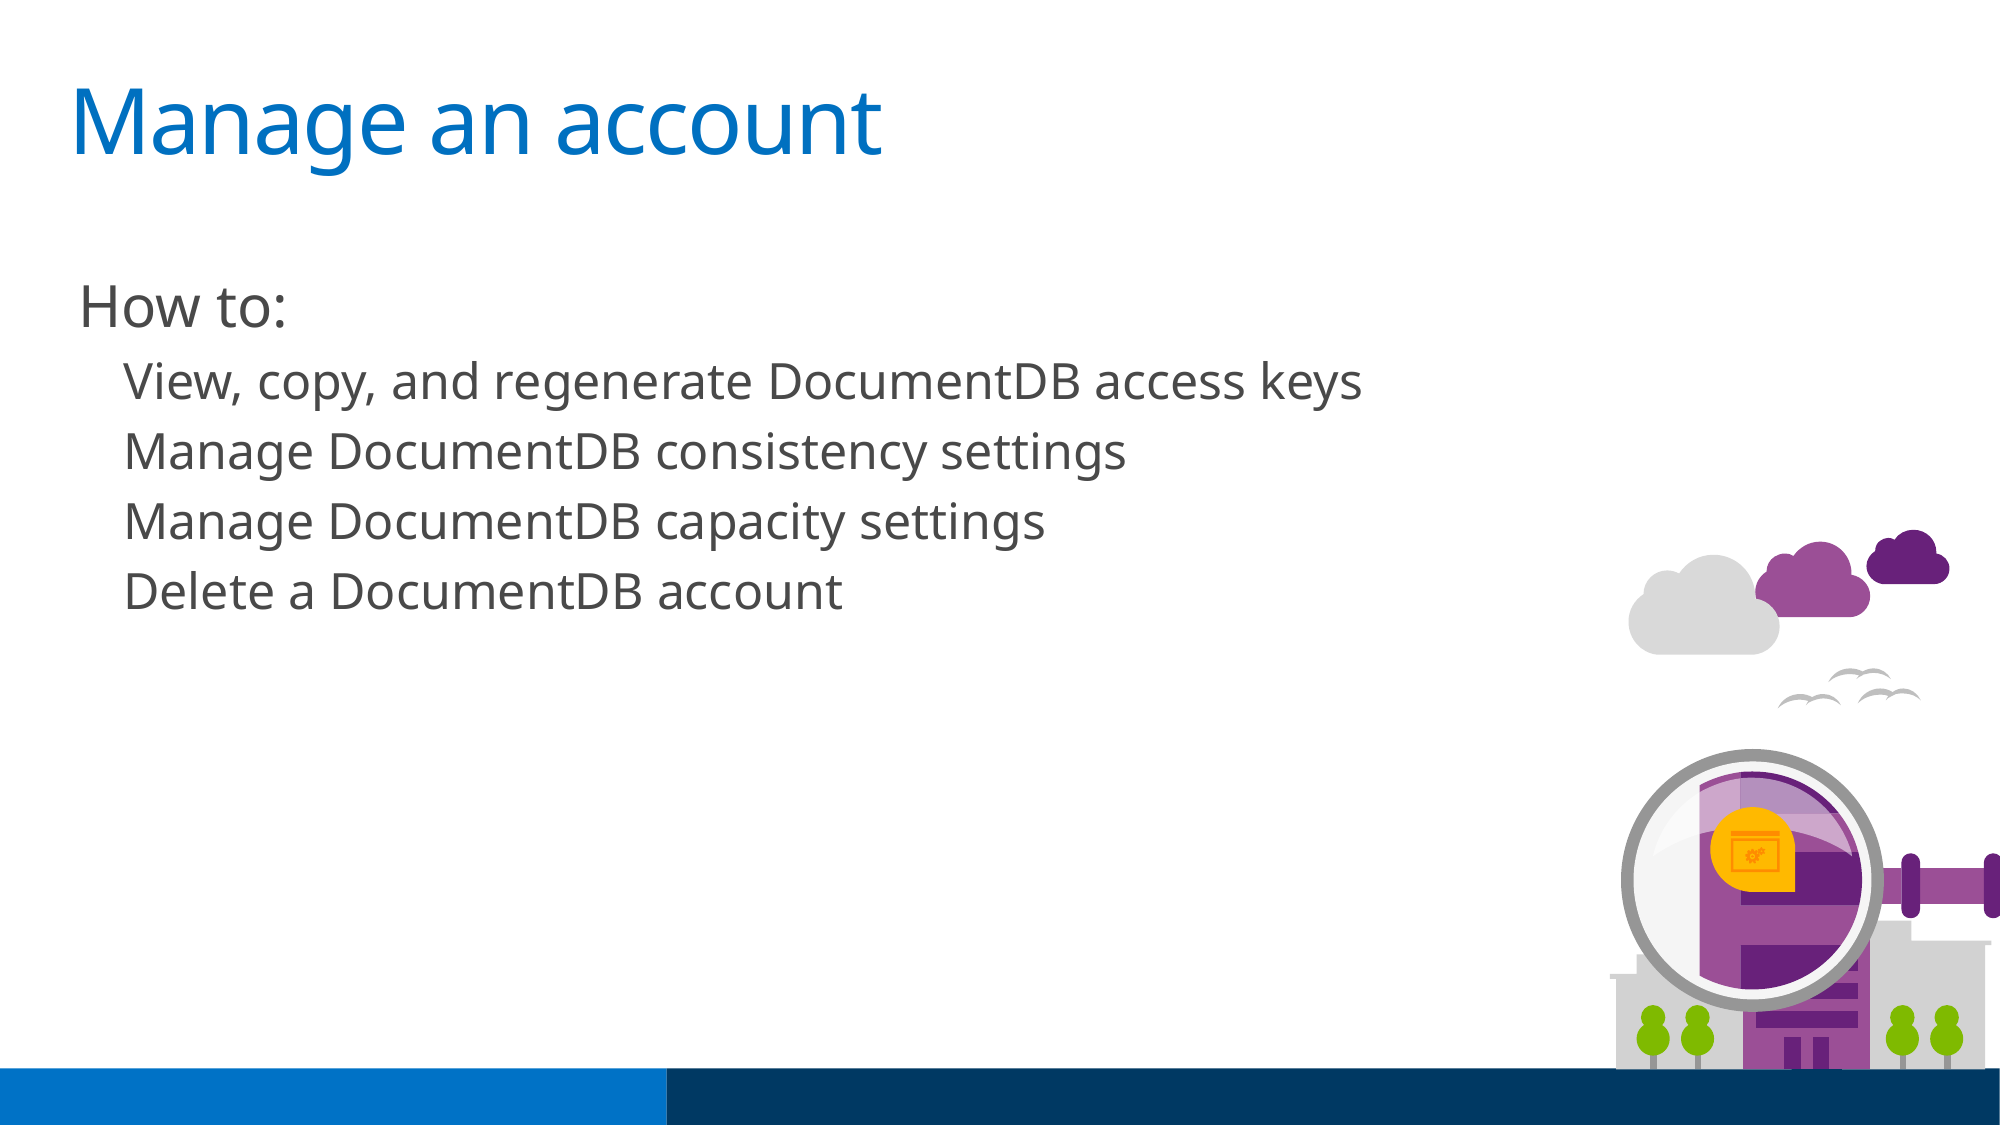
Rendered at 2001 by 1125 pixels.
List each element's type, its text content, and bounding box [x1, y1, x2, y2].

text_box How to: View, copy, and regenerate DocumentDB access keys Manage DocumentDB consistency settings Manage DocumentDB capacity settings Delete a DocumentDB account [63, 262, 1931, 848]
picture [1445, 437, 2000, 1125]
title Manage an account [44, 60, 1957, 209]
